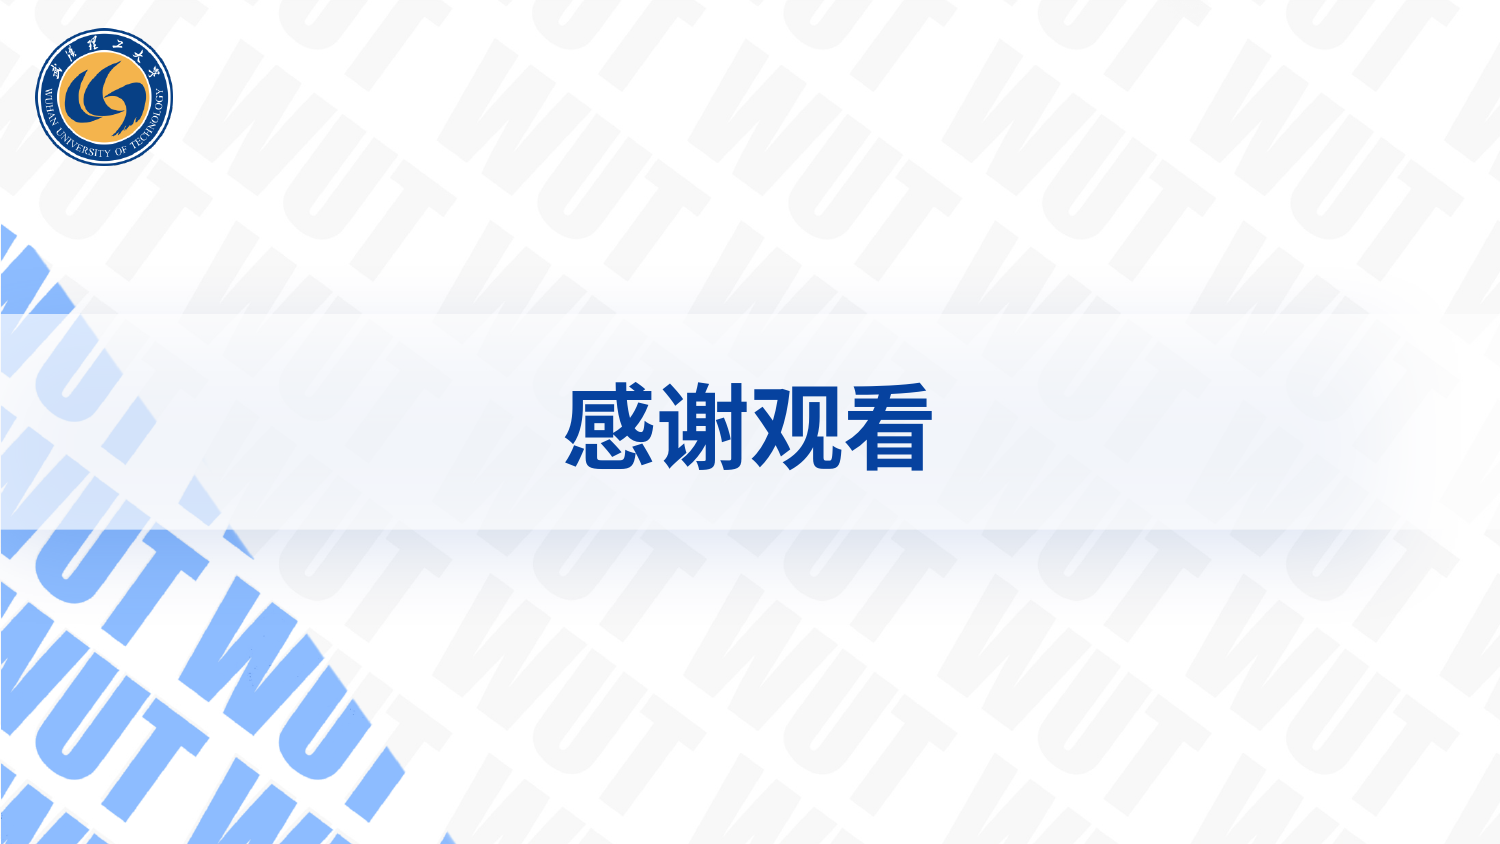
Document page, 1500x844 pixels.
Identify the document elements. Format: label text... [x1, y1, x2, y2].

picture [0, 0, 1500, 314]
picture [0, 530, 1500, 844]
title 感谢观看 [517, 353, 983, 491]
